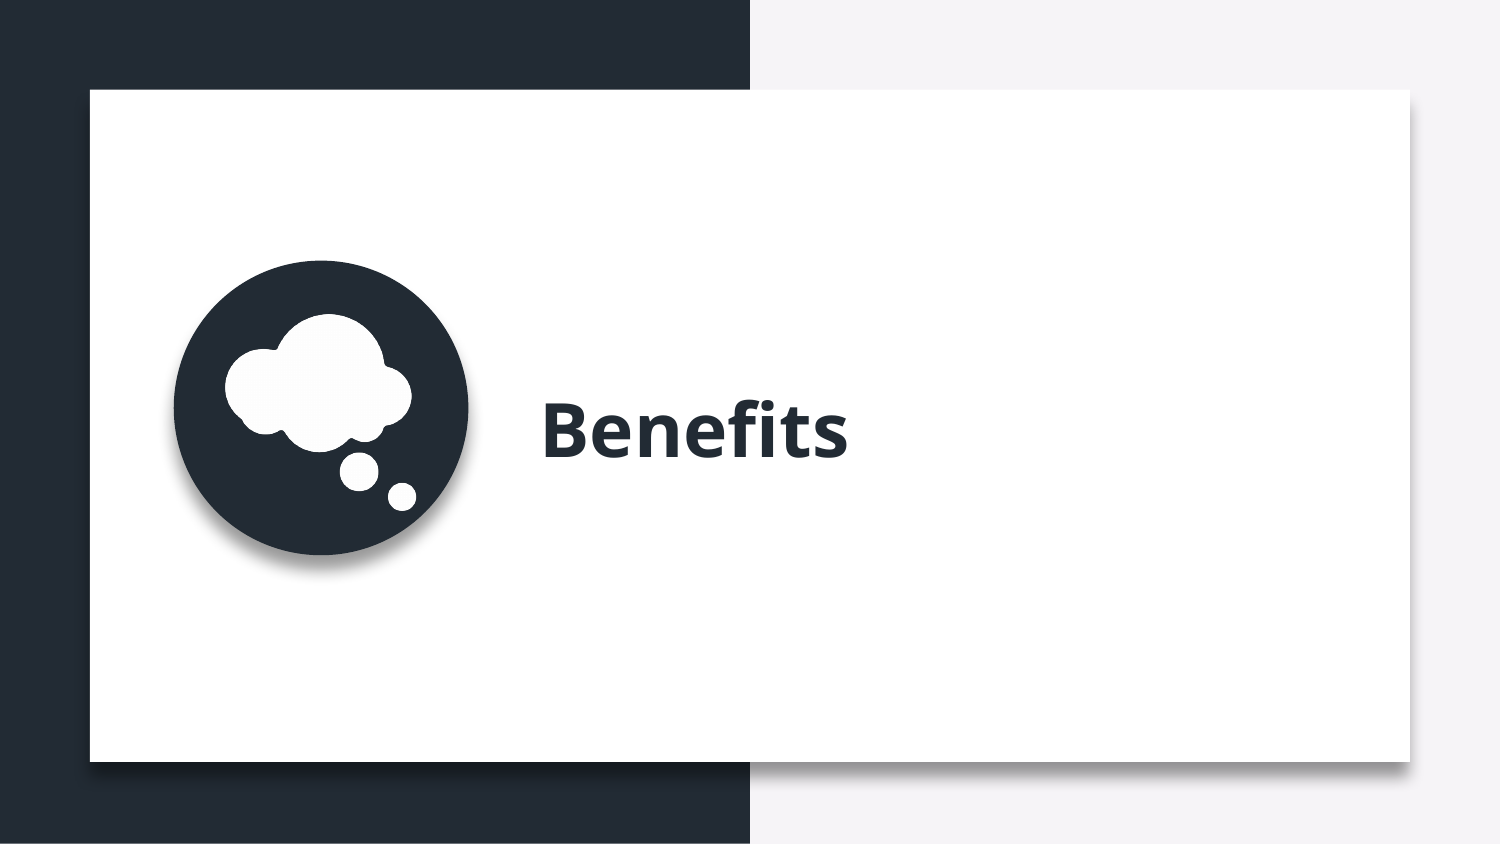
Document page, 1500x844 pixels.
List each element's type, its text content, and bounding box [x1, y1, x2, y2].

text_box [172, 259, 470, 557]
text_box [89, 89, 1411, 763]
text_box Benefits [524, 375, 865, 481]
picture [222, 314, 419, 511]
